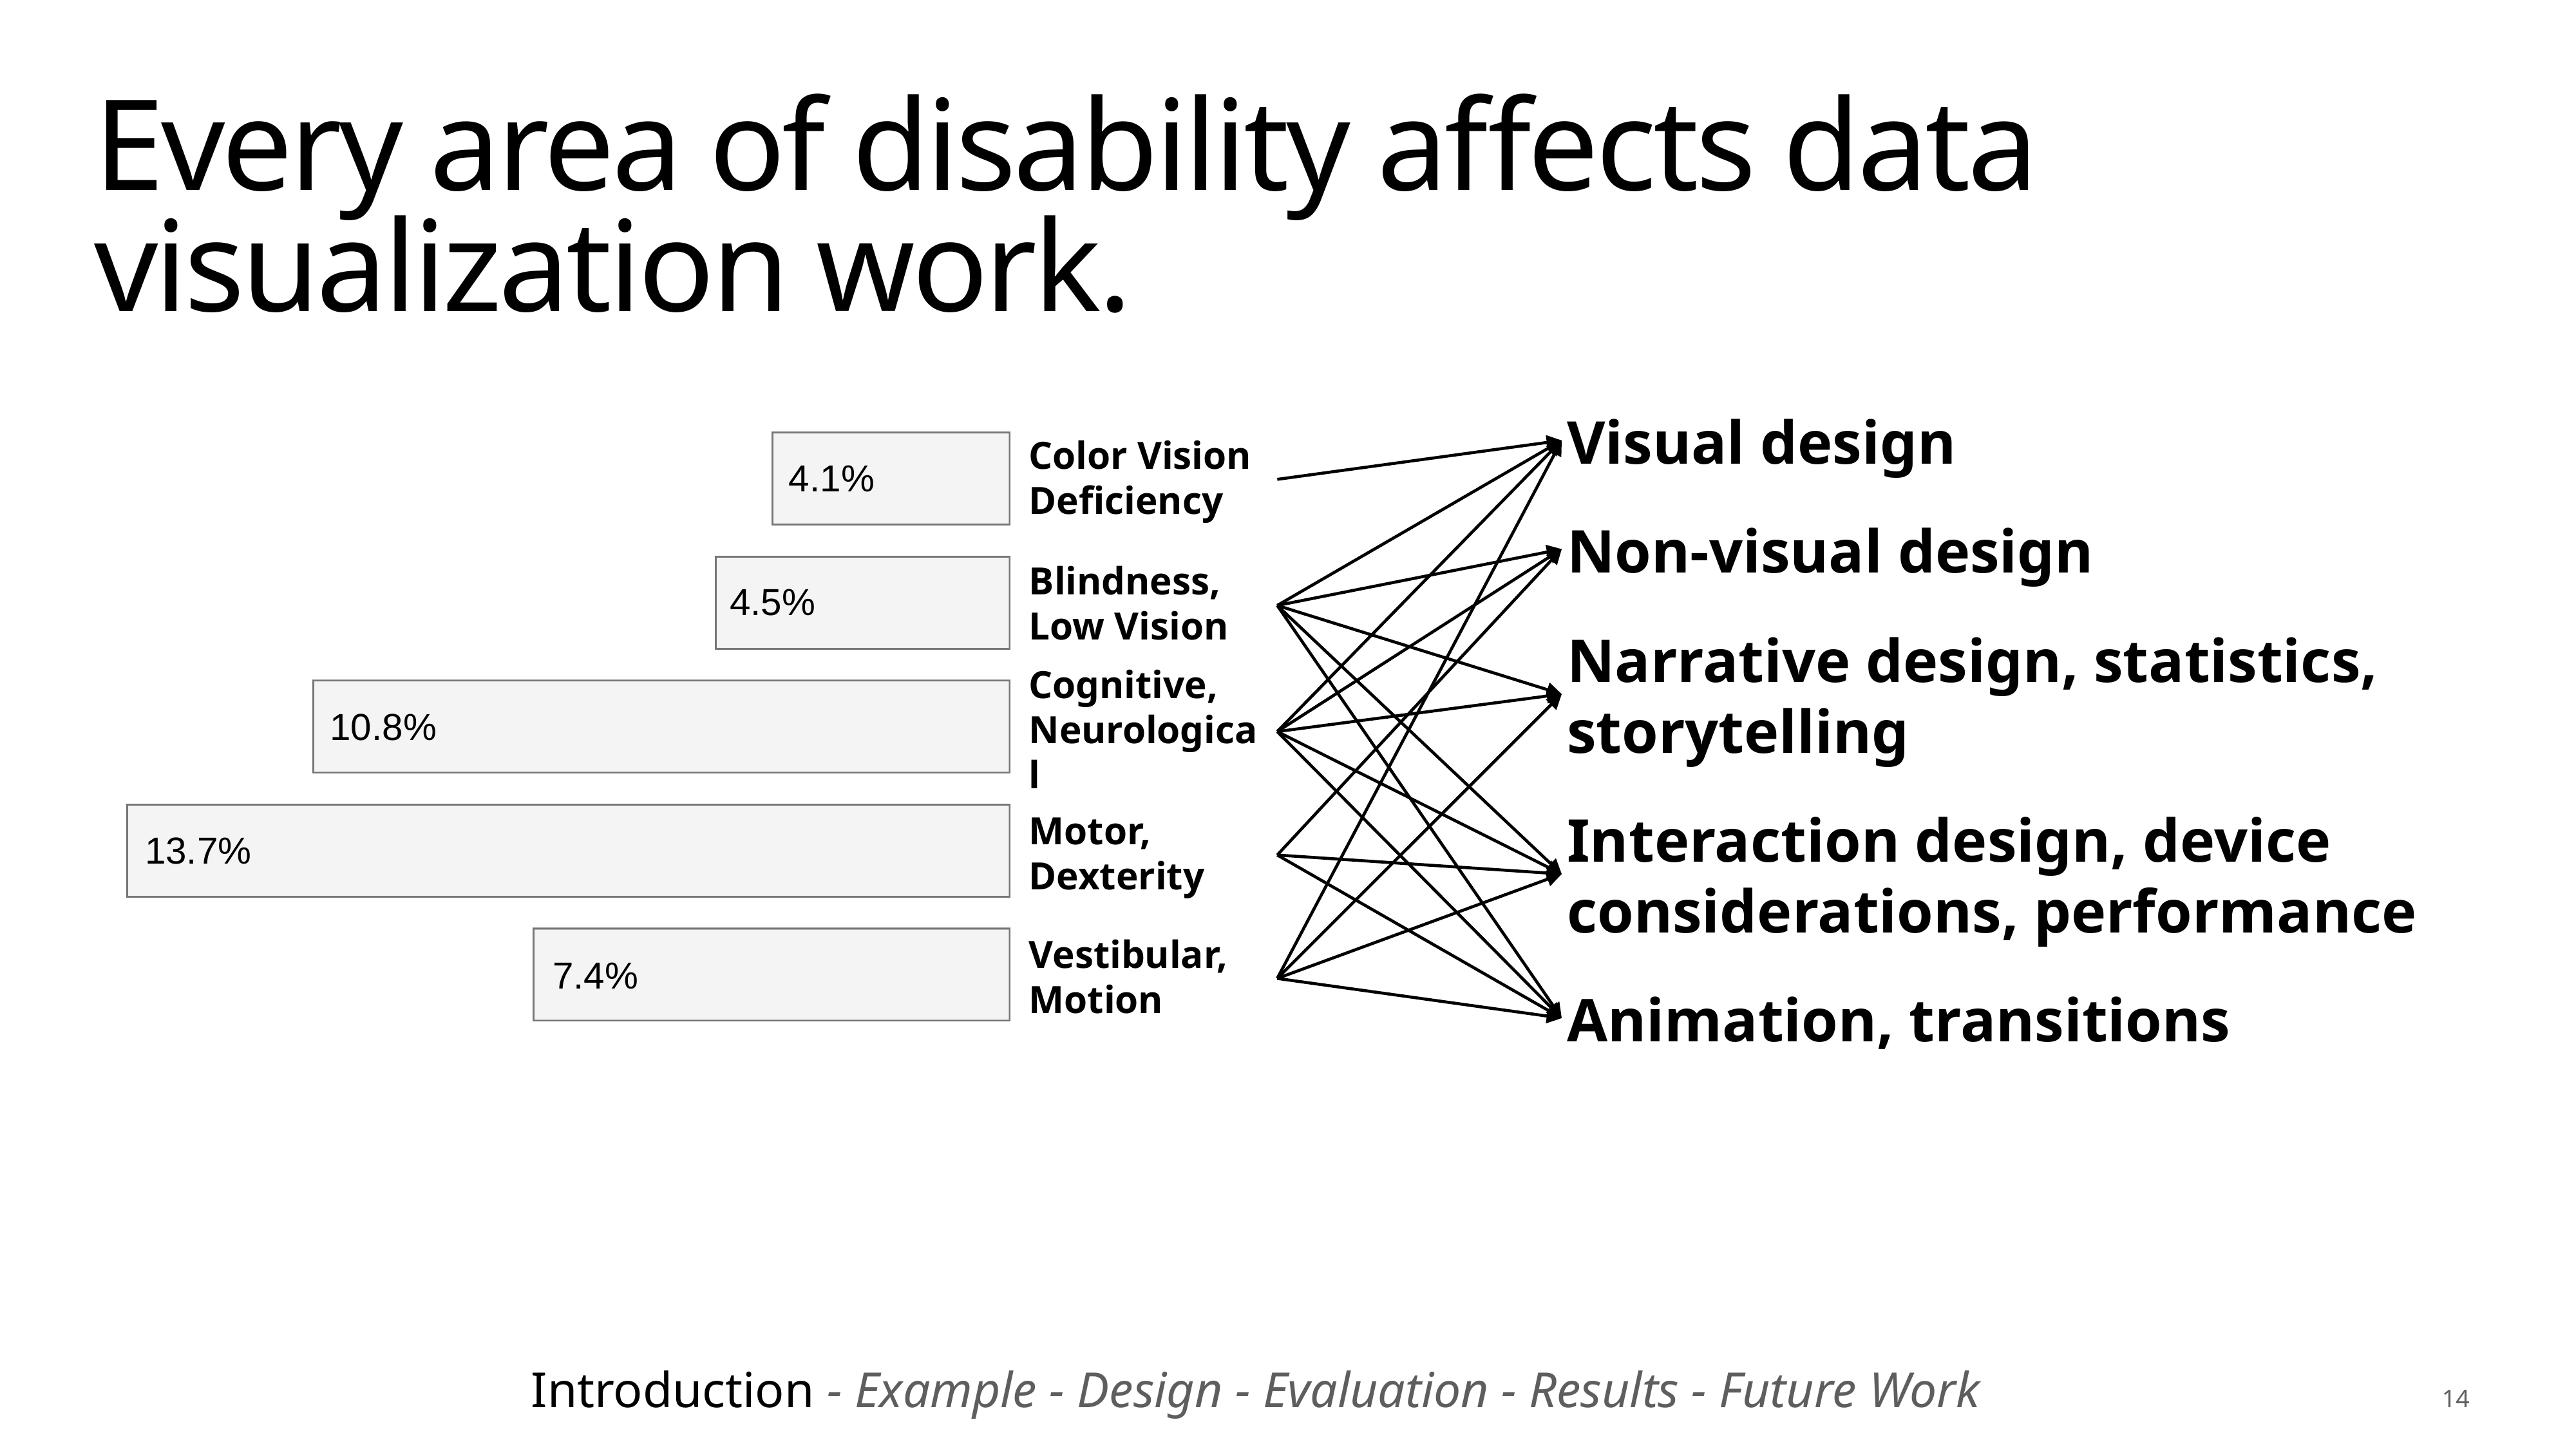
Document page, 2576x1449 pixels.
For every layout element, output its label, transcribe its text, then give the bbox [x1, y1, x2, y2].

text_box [1277, 873, 1562, 979]
slide_number 14 [2449, 1354, 2488, 1422]
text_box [1277, 985, 1562, 1019]
text_box Introduction - Example - Design - Evaluation - Results - Future Work [88, 1354, 2449, 1422]
picture [126, 431, 1010, 1021]
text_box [1277, 440, 1562, 694]
text_box Vestibular, Motion [1023, 925, 1268, 1026]
text_box Color Vision Deficiency [1023, 426, 1268, 527]
text_box Visual design [1561, 399, 2246, 482]
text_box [1277, 694, 1562, 873]
text_box Non-visual design [1566, 508, 2246, 590]
title Every area of disability affects data visualization work. [88, 88, 2488, 344]
text_box Motor, Dexterity [1023, 801, 1268, 903]
text_box Narrative design, statistics, storytelling [1566, 618, 2576, 771]
text_box Blindness, Low Vision [1023, 552, 1268, 653]
text_box Interaction design, device considerations, performance [1566, 797, 2576, 951]
text_box Cognitive, Neurological [1023, 656, 1268, 801]
text_box Animation, transitions [1561, 977, 2246, 1059]
